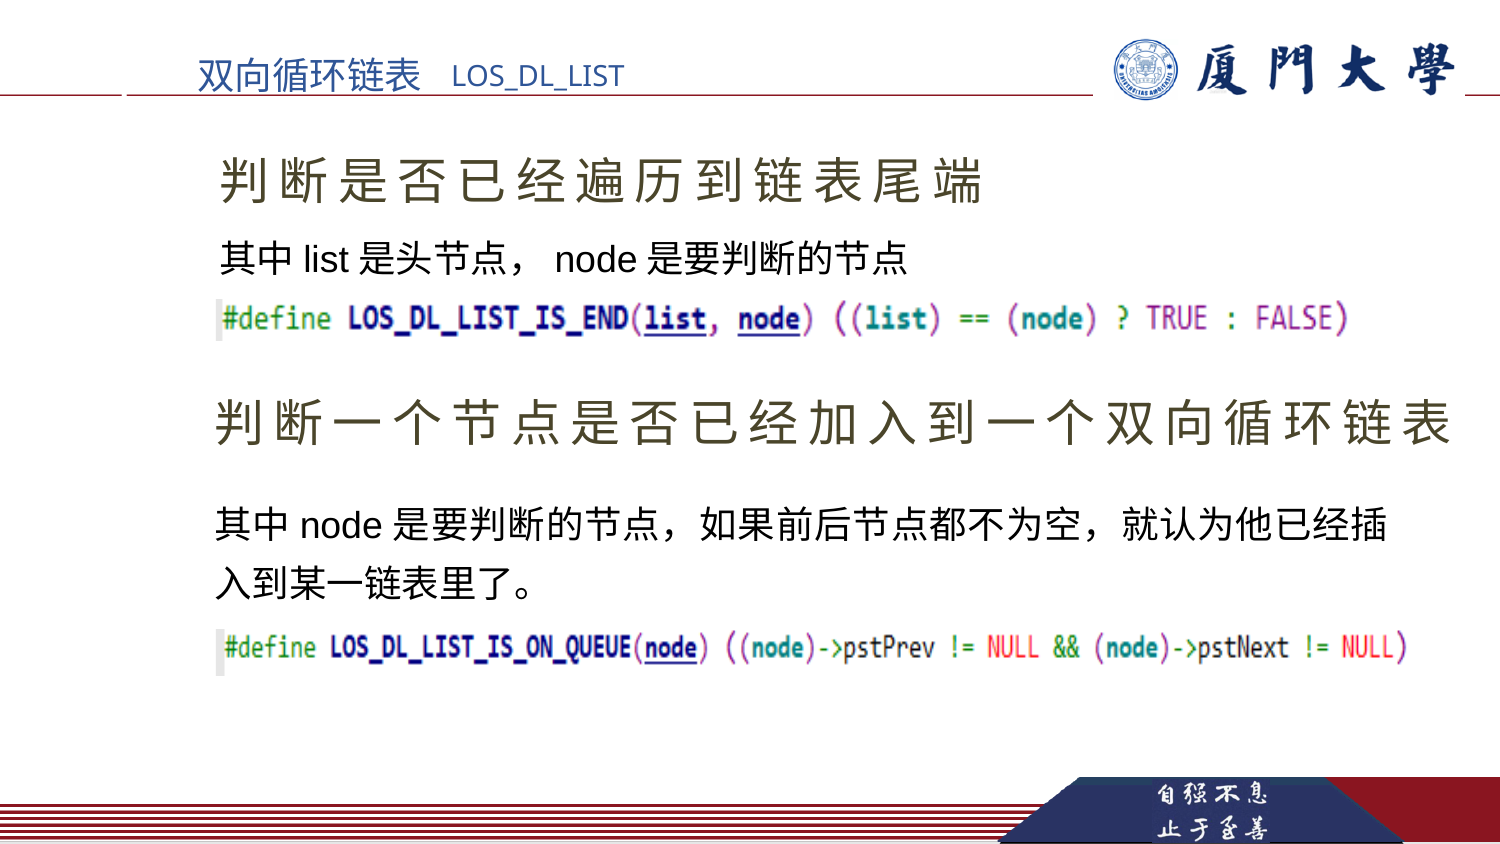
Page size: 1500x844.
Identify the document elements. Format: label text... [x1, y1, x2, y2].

text_box 双向循环链表 [186, 46, 434, 103]
picture [0, 0, 1500, 844]
text_box 判断⼀个节点是否已经加入到⼀个双向循环链表 [202, 385, 1482, 458]
text_box LOS_DL_LIST [440, 51, 636, 98]
text_box 1 [92, 31, 156, 117]
text_box 其中list是头节点，node是要判断的节点 [208, 216, 965, 286]
text_box 其中node是要判断的节点，如果前后节点都不为空，就认为他已经插入到某一链表里了。 [202, 482, 1401, 611]
text_box 判断是否已经遍历到链表尾端 [208, 144, 1332, 216]
